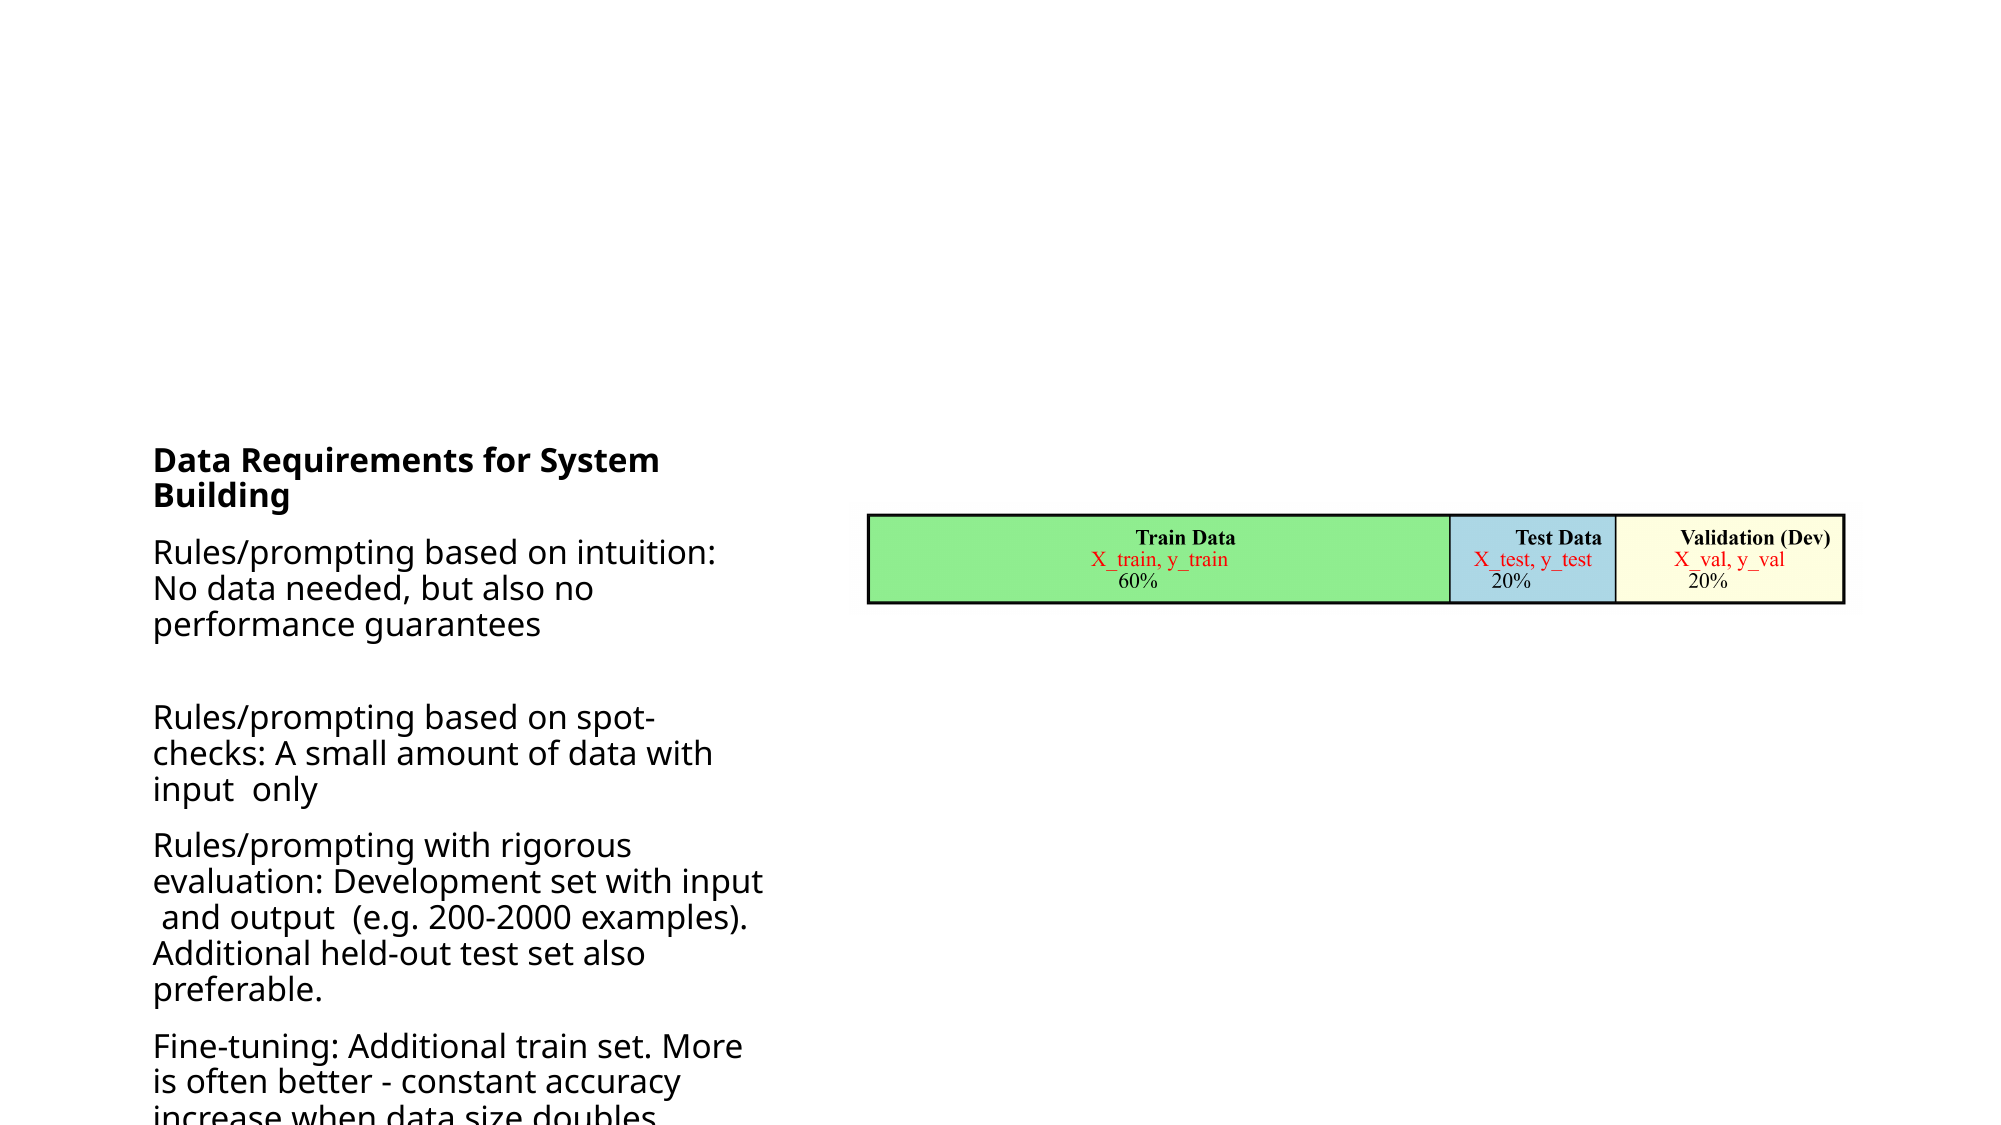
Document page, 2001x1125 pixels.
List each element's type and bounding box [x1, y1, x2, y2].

picture [849, 501, 1863, 616]
